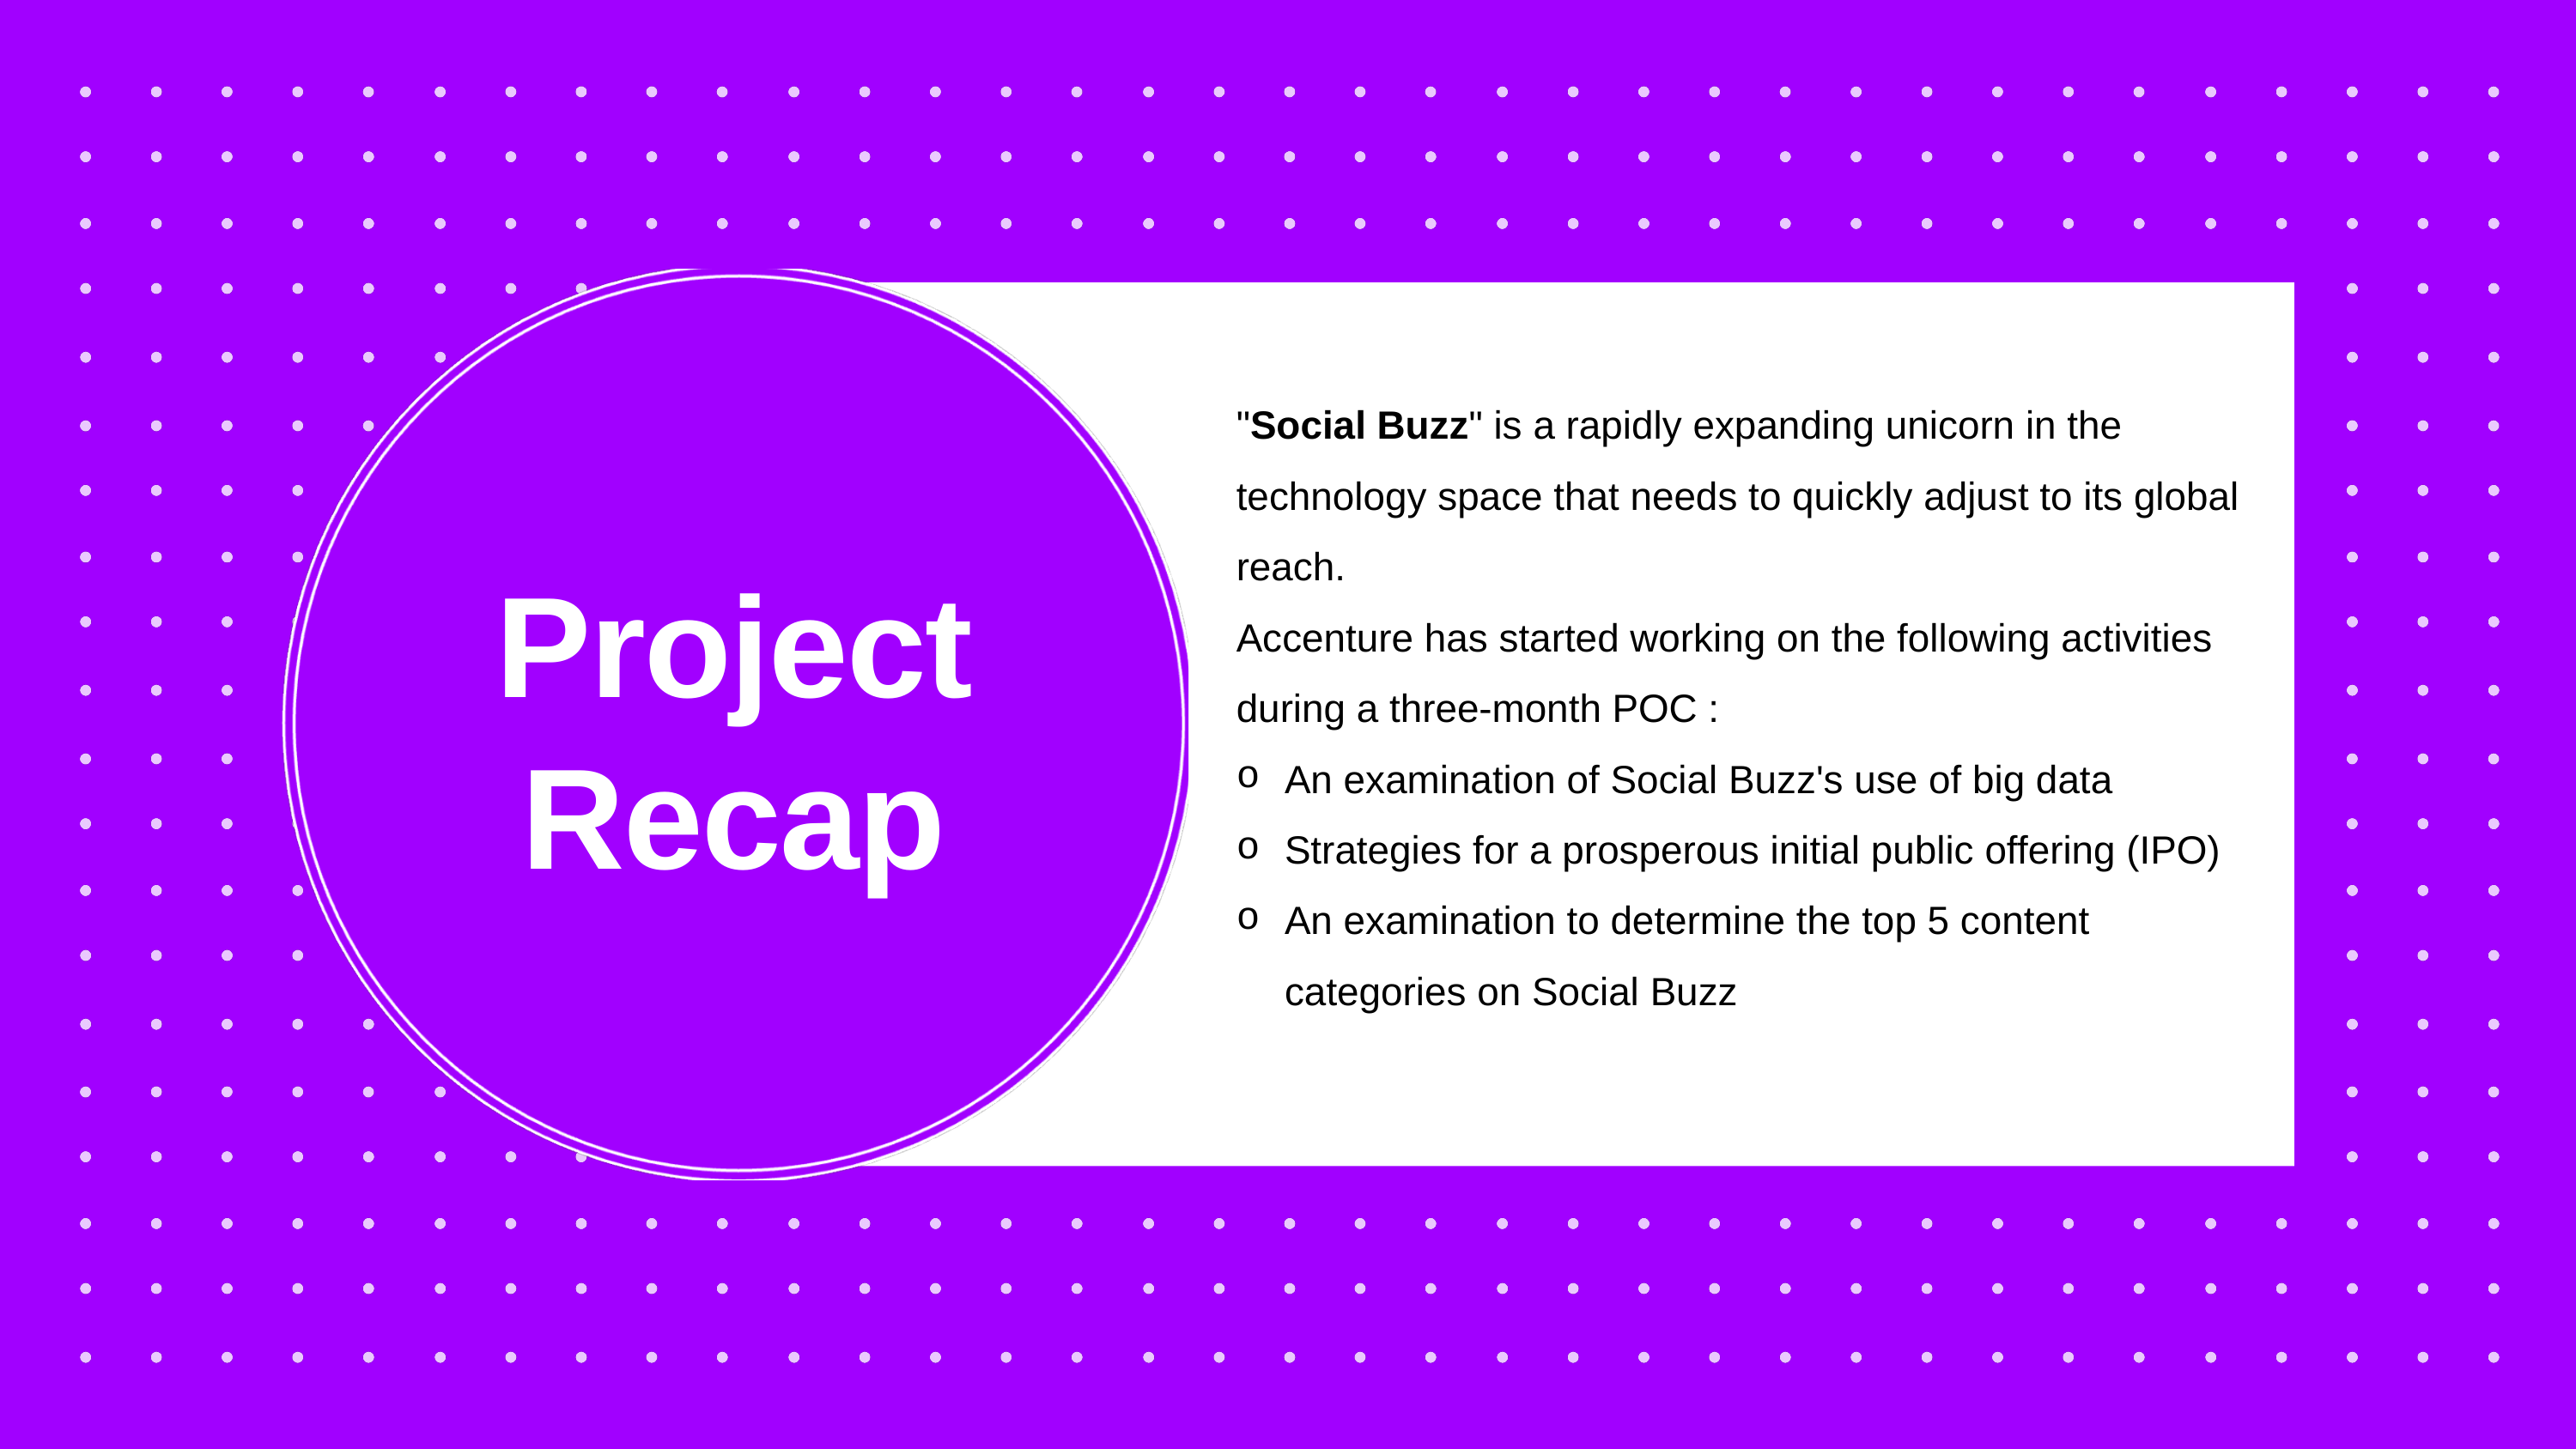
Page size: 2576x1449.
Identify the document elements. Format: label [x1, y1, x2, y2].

picture [278, 268, 1189, 1180]
text_box [72, 82, 2504, 1367]
